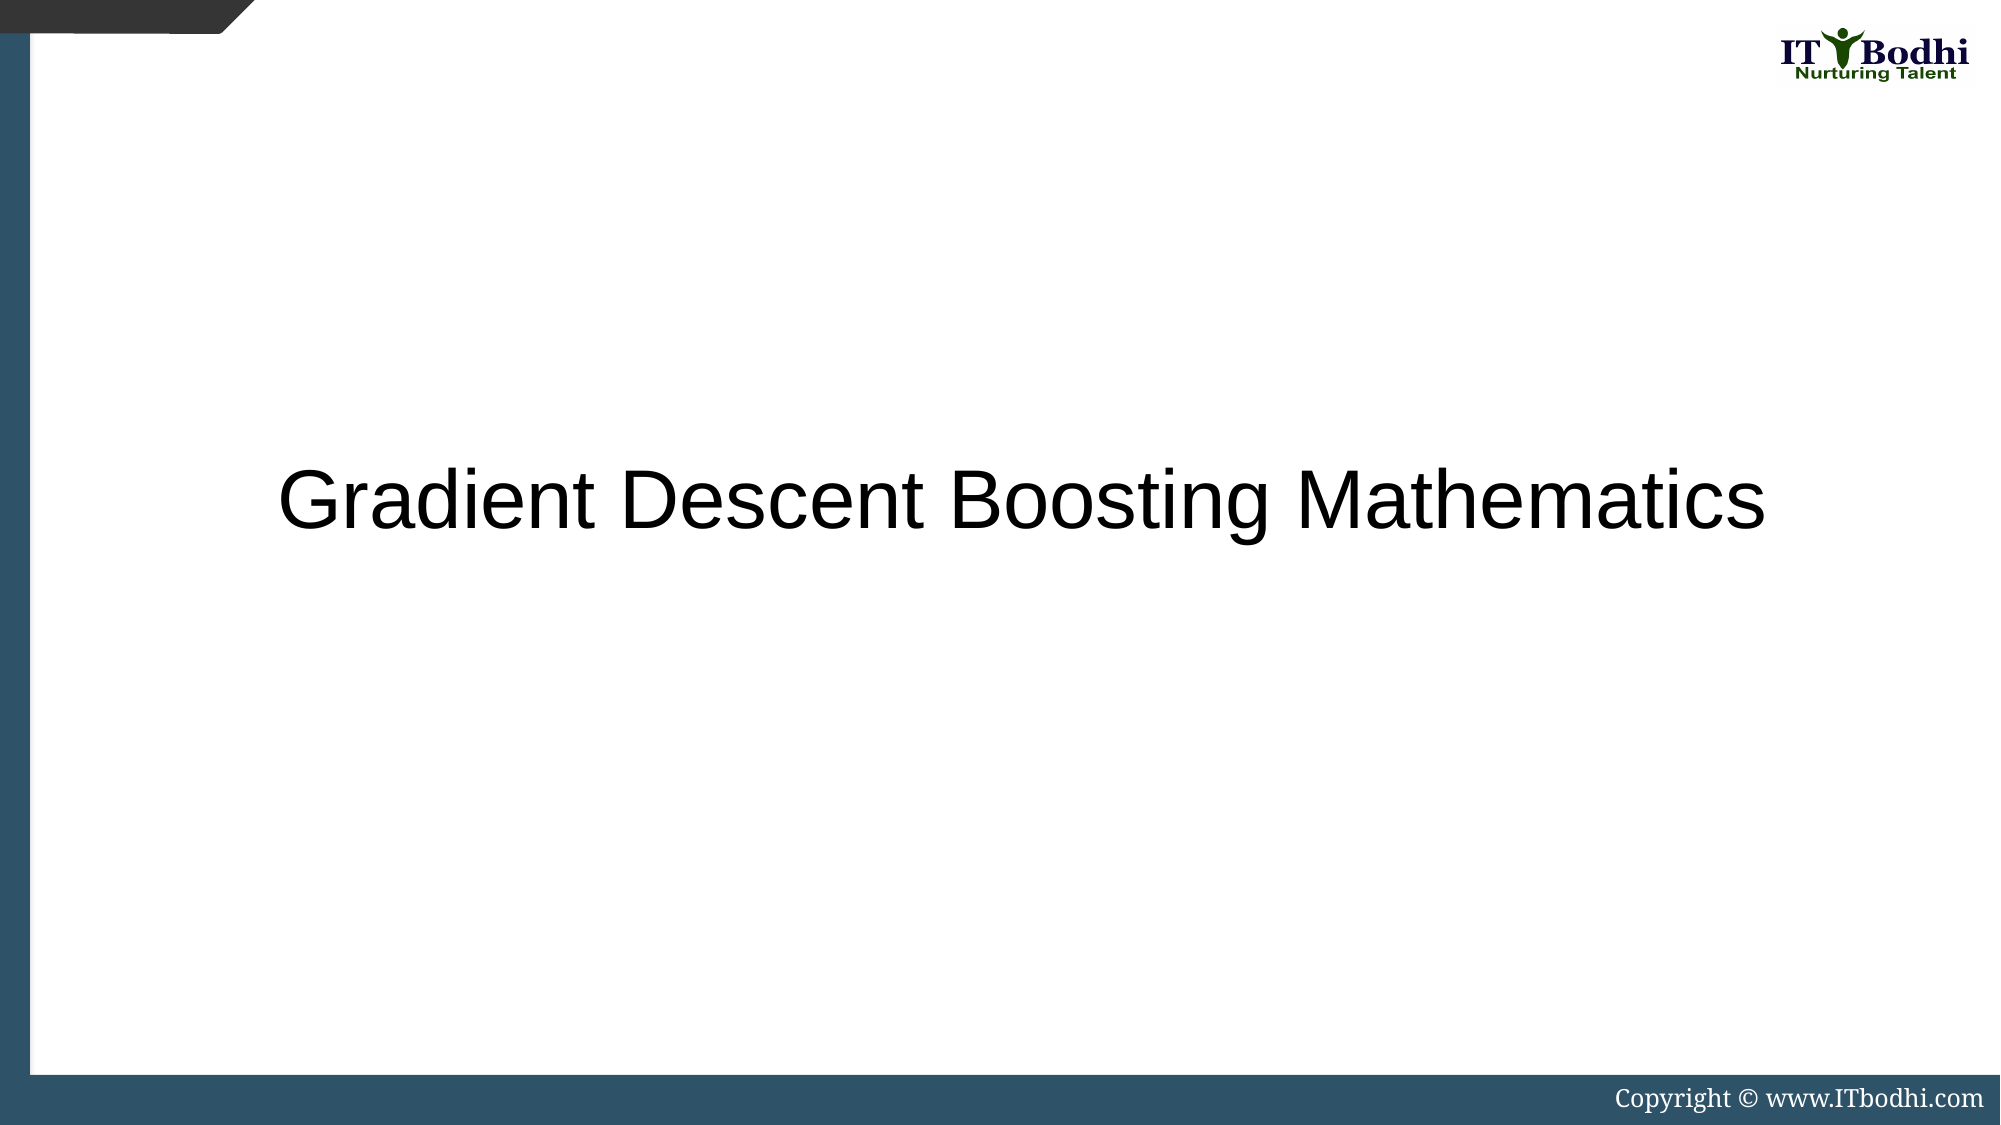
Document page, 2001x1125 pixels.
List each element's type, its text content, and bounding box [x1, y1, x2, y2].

text_box Copyright © www.ITbodhi.com [24, 1074, 2000, 1125]
picture [1774, 24, 1976, 88]
text_box Gradient Descent Boosting Mathematics [262, 437, 1788, 553]
